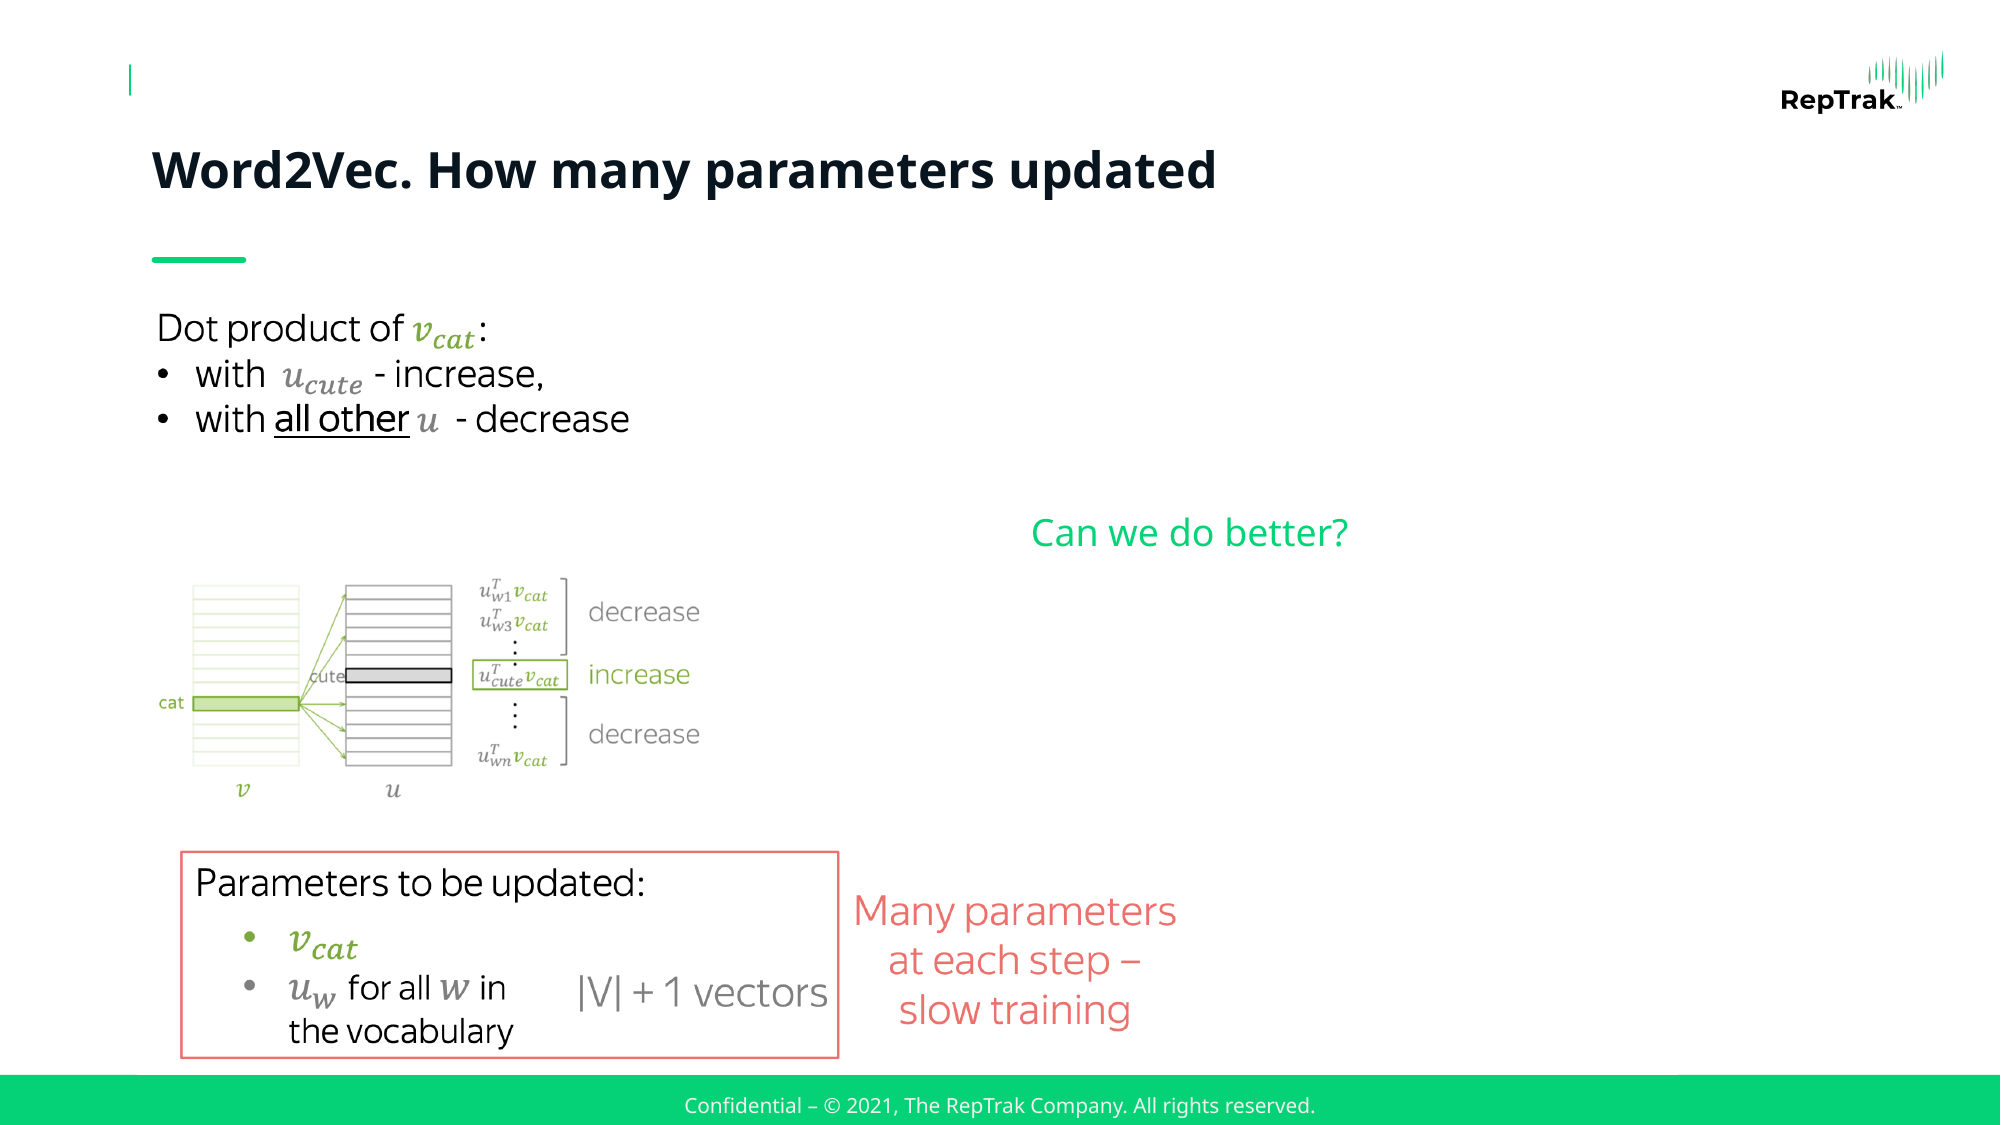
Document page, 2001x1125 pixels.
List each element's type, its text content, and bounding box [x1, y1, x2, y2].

picture [137, 267, 1678, 1075]
title Word2Vec. How many parameters updated [137, 111, 1863, 234]
footer Confidential – © 2021, The RepTrak Company. All rights reserved. [0, 1074, 2000, 1125]
picture [1772, 41, 1953, 123]
